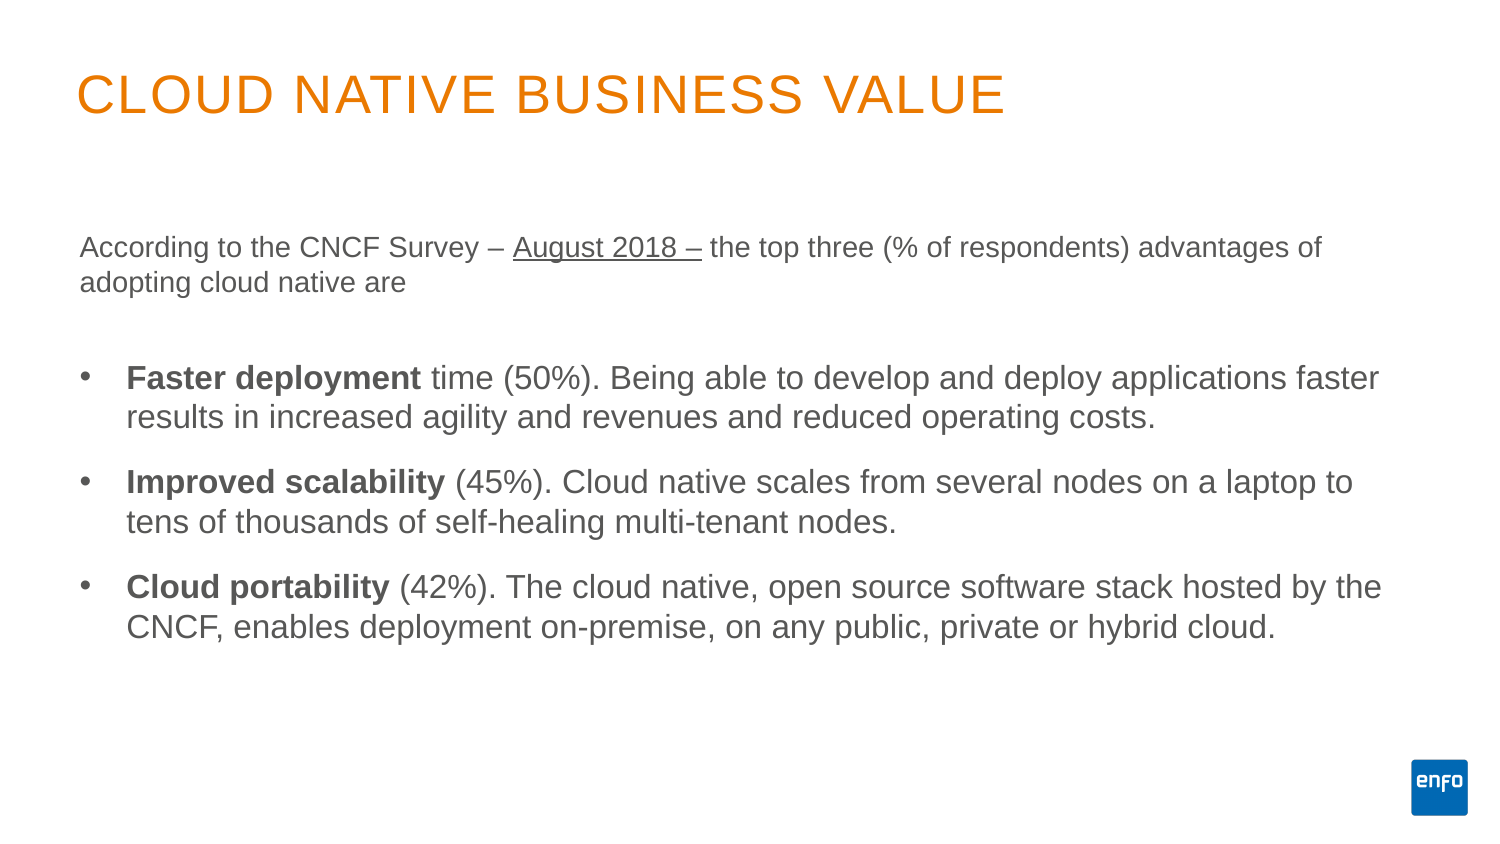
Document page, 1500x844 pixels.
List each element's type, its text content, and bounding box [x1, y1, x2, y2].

text_box According to the CNCF Survey – August 2018 – the top three (% of respondents) advantages of adopting cloud native are Faster deployment time (50%). Being able to develop and deploy applications faster results in increased agility and revenues and reduced operating costs. Improved scalability (45%). Cloud native scales from several nodes on a laptop to tens of thousands of self-healing multi-tenant nodes. Cloud portability (42%). The cloud native, open source software stack hosted by the CNCF, enables deployment on-premise, on any public, private or hybrid cloud. [64, 220, 1400, 746]
picture [1406, 753, 1473, 820]
title Cloud native business value [76, 59, 1382, 186]
